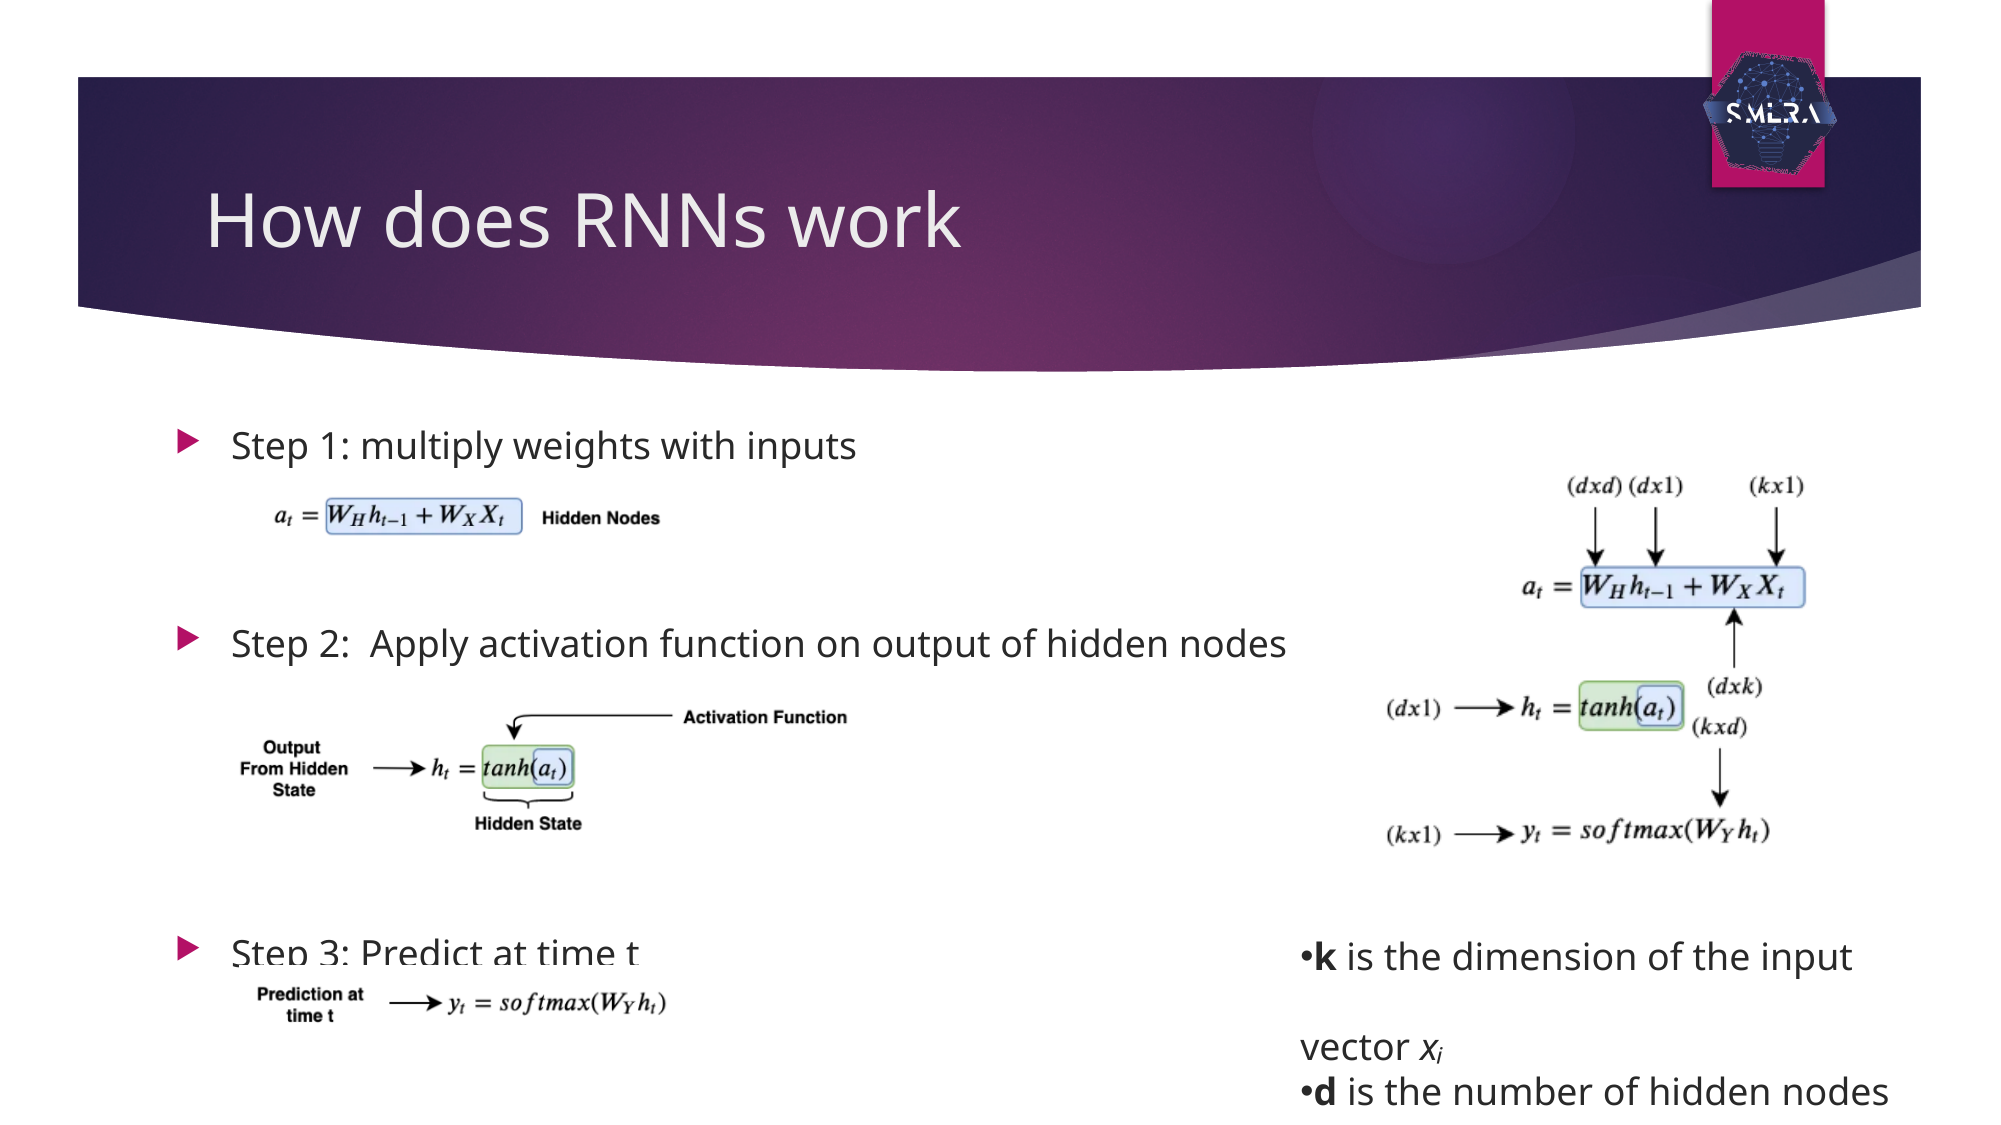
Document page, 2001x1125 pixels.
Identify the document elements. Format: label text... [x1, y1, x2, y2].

picture [1357, 456, 1841, 882]
list Step 1: multiply weights with inputs Step 2: Apply activation function on output of hidden nodes Step 3: Predict at time t [159, 415, 1809, 1070]
picture [254, 479, 669, 551]
picture [219, 694, 860, 838]
picture [239, 965, 683, 1040]
text_box k is the dimension of the input vector xᵢ d is the number of hidden nodes [1285, 880, 1968, 1121]
picture [1703, 51, 1837, 175]
title How does RNNs work [189, 159, 1627, 276]
